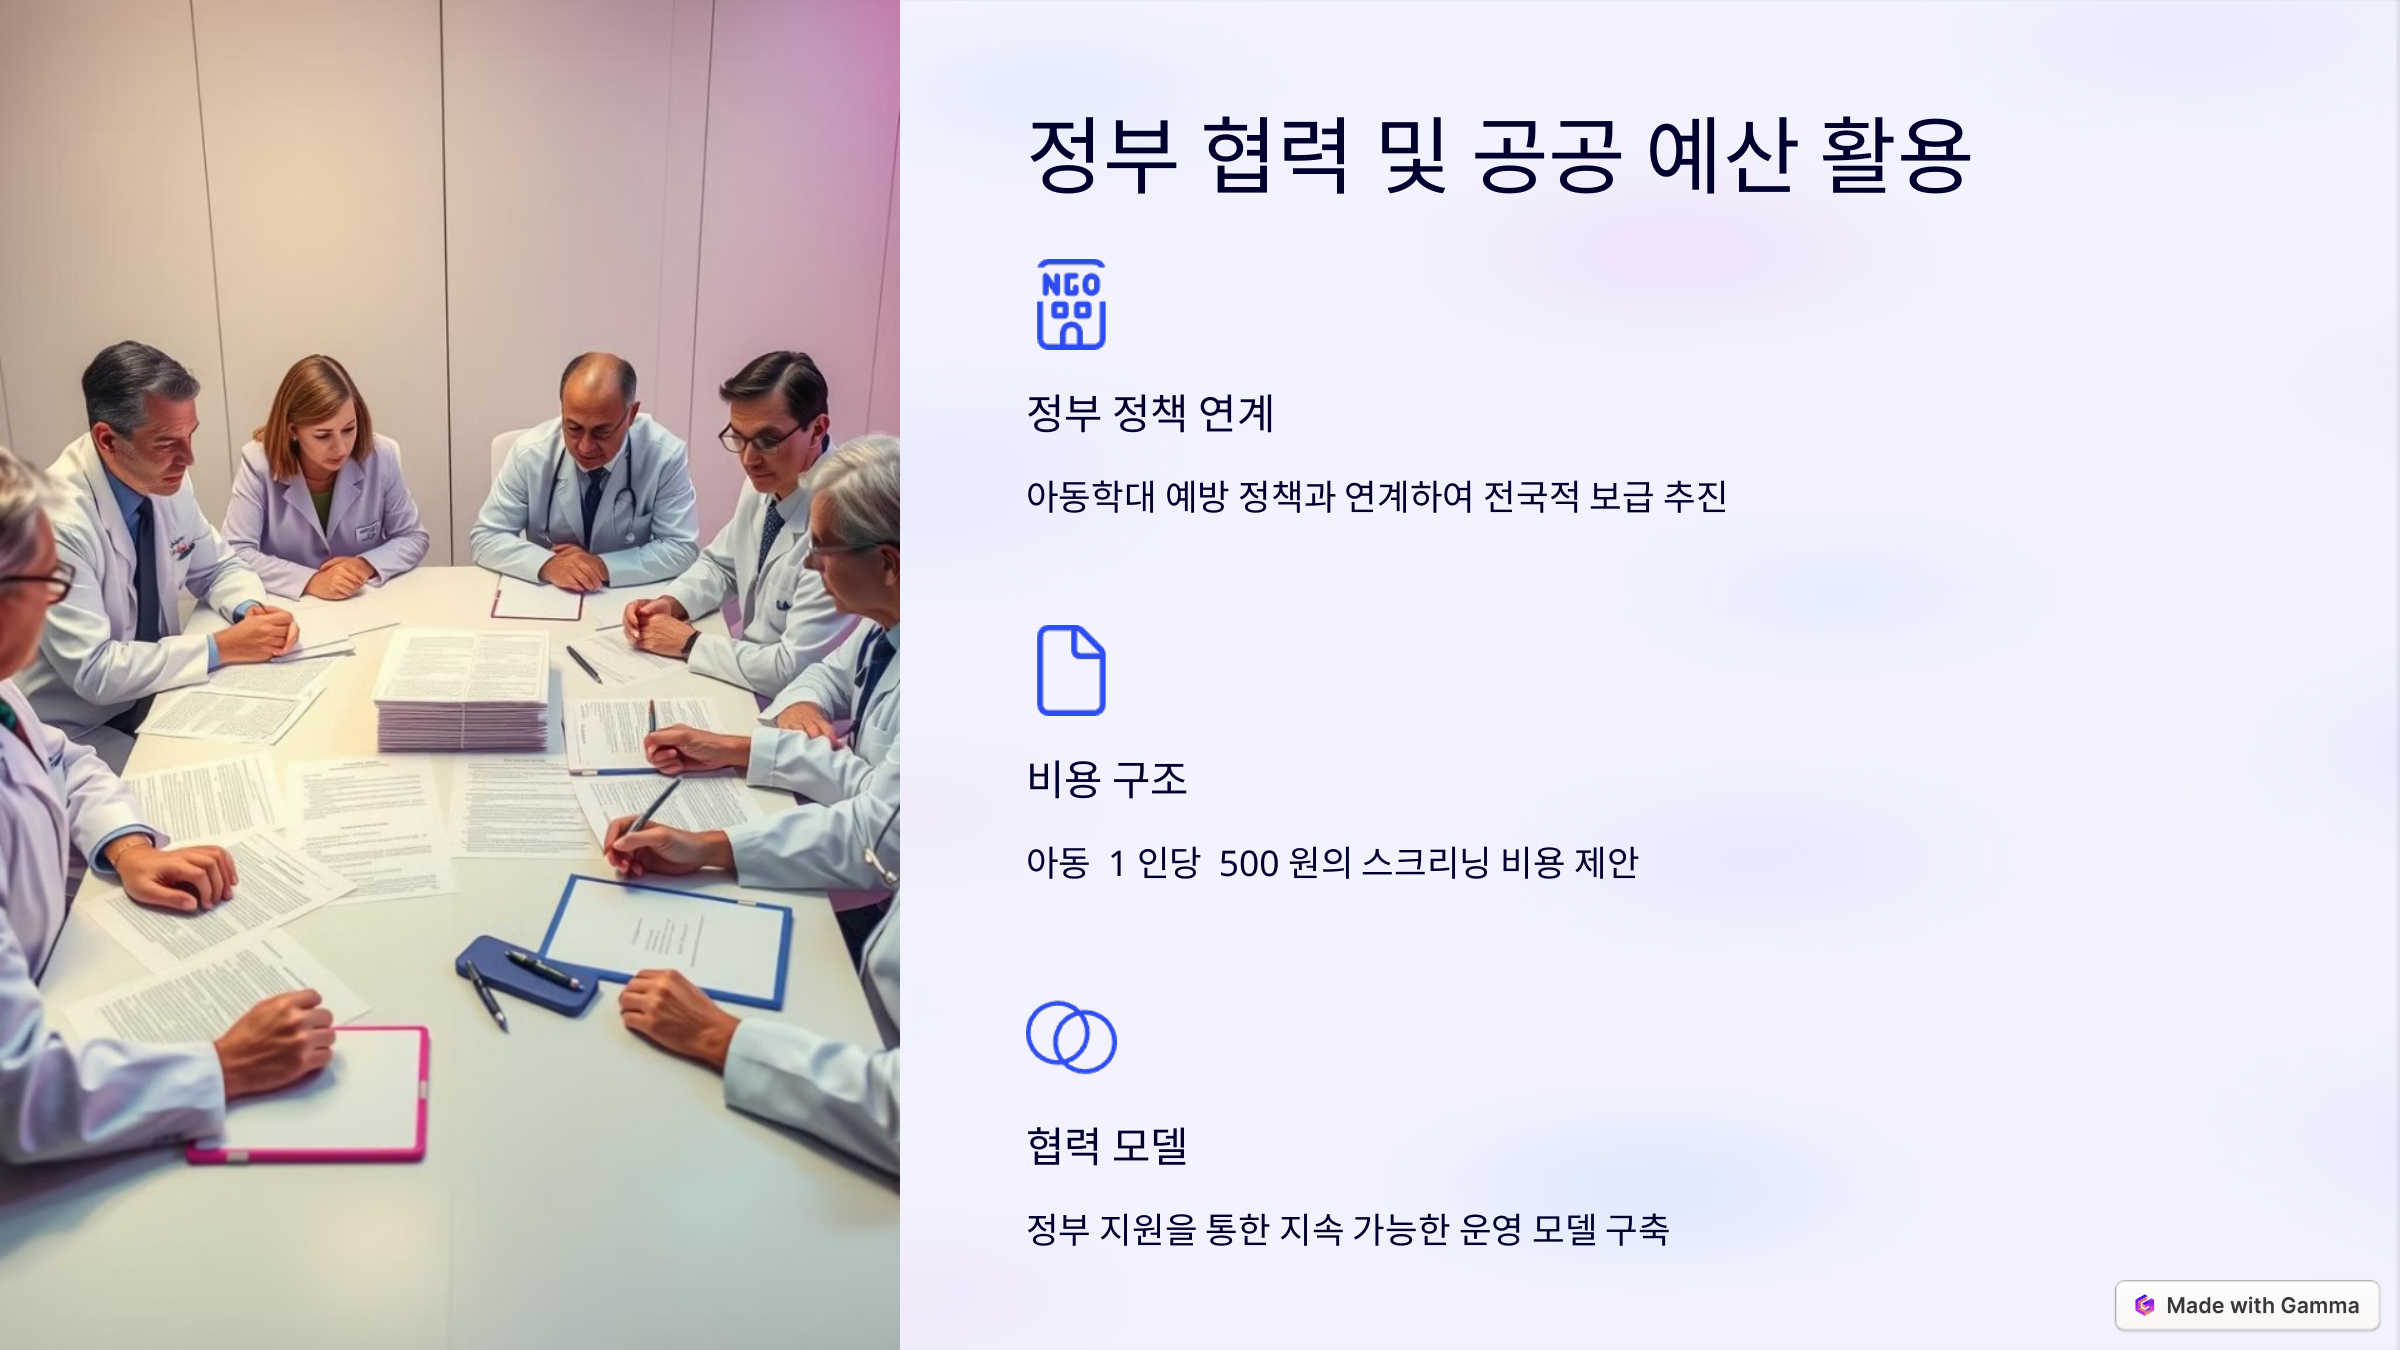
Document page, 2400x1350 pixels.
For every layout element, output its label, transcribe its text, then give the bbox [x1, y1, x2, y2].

text_box 정부 협력 및 공공 예산 활용 [1026, 99, 1997, 206]
picture [2106, 1271, 2389, 1339]
picture [1026, 992, 1117, 1083]
text_box 협력 모델 [1026, 1118, 1451, 1172]
picture [0, 0, 900, 1350]
picture [1026, 259, 1117, 350]
text_box 정부 정책 연계 [1026, 385, 1451, 439]
text_box 정부 지원을 통한 지속 가능한 운영 모델 구축 [1026, 1193, 2274, 1251]
text_box 아동 1인당 500원의 스크리닝 비용 제안 [1026, 826, 2274, 885]
text_box 아동학대 예방 정책과 연계하여 전국적 보급 추진 [1026, 459, 2274, 518]
picture [1026, 625, 1117, 716]
text_box 비용 구조 [1026, 751, 1451, 805]
